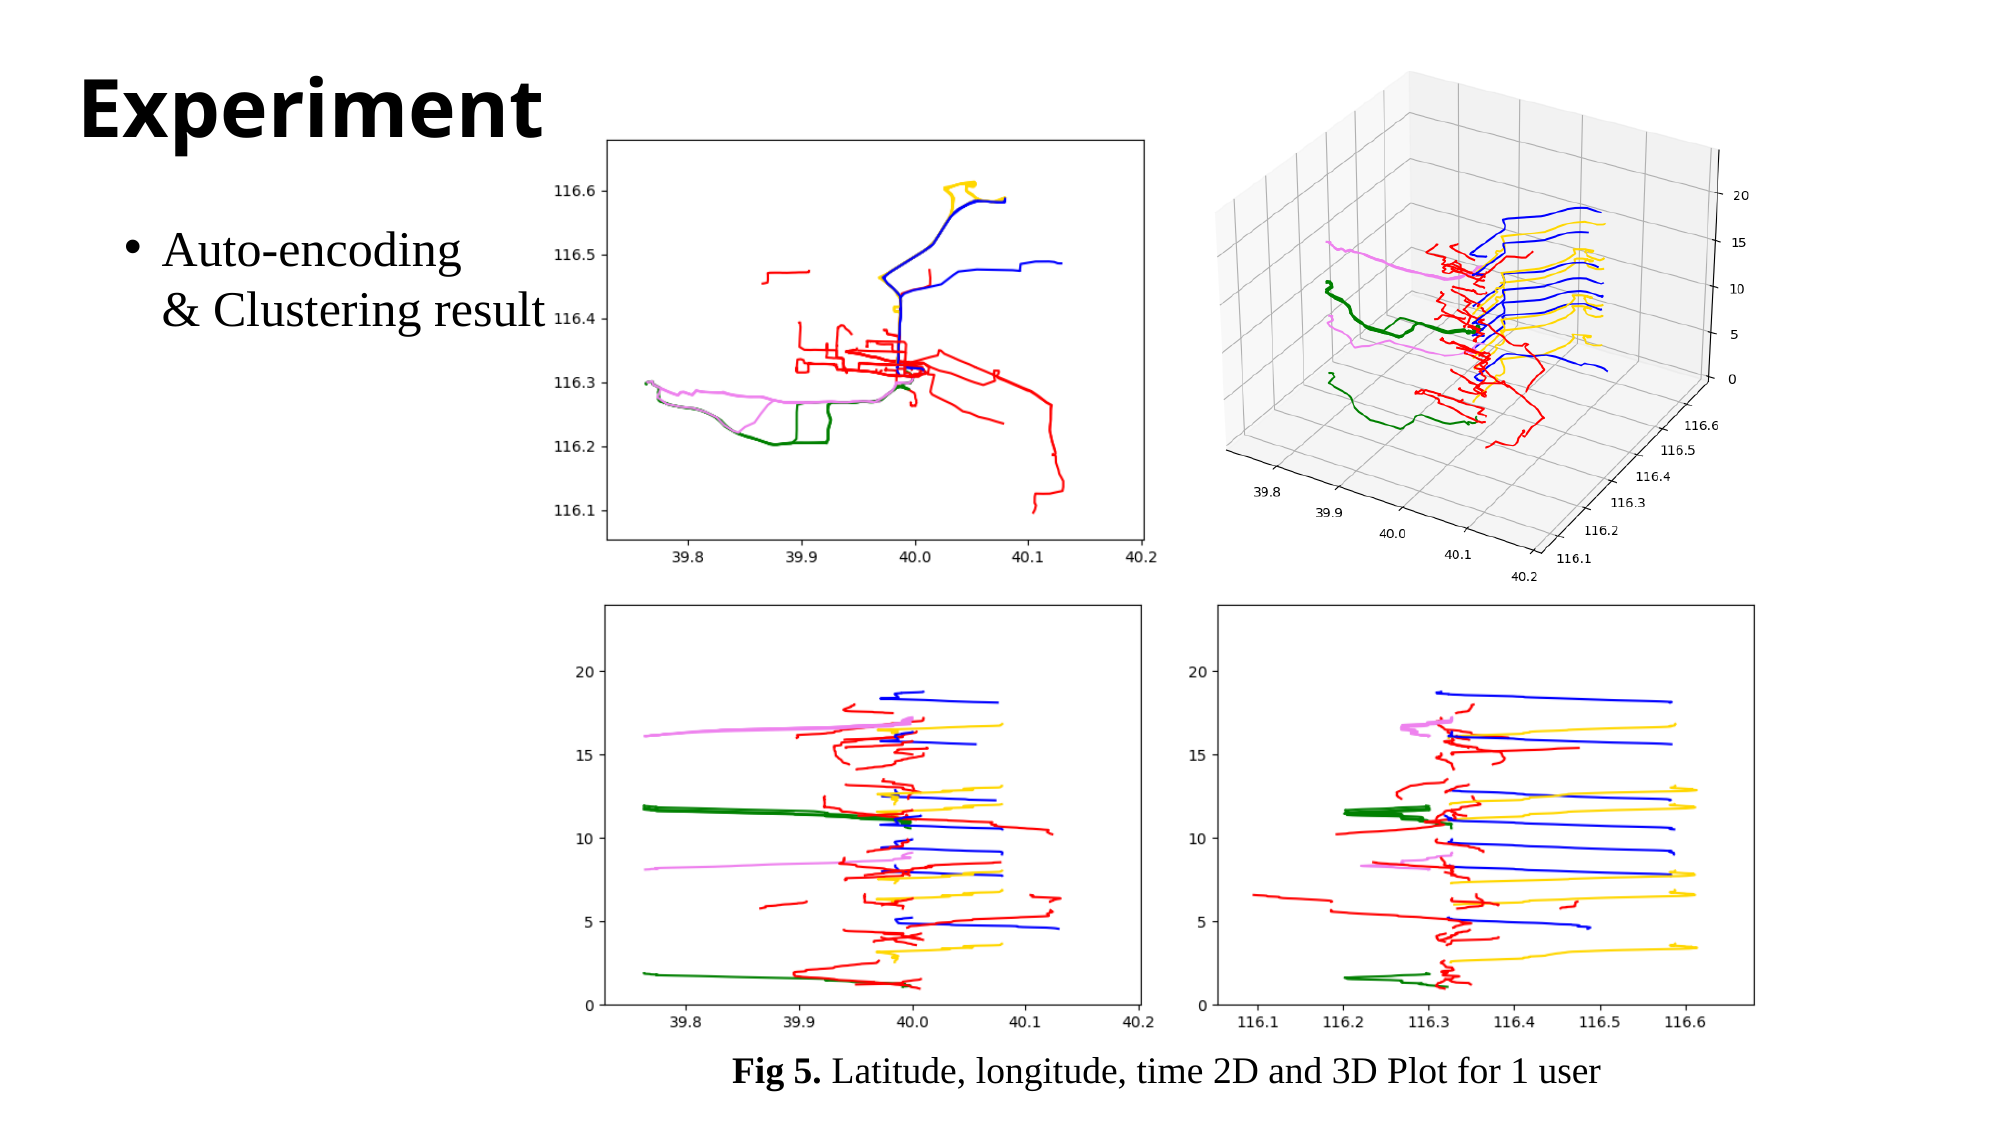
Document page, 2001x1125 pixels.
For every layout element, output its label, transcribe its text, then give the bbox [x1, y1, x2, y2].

title Experiment [62, 59, 1938, 163]
list Auto-encoding & Clustering result [109, 209, 542, 426]
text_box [542, 60, 1792, 1038]
text_box Fig 5. Latitude, longitude, time 2D and 3D Plot for 1 user [704, 1038, 1630, 1099]
